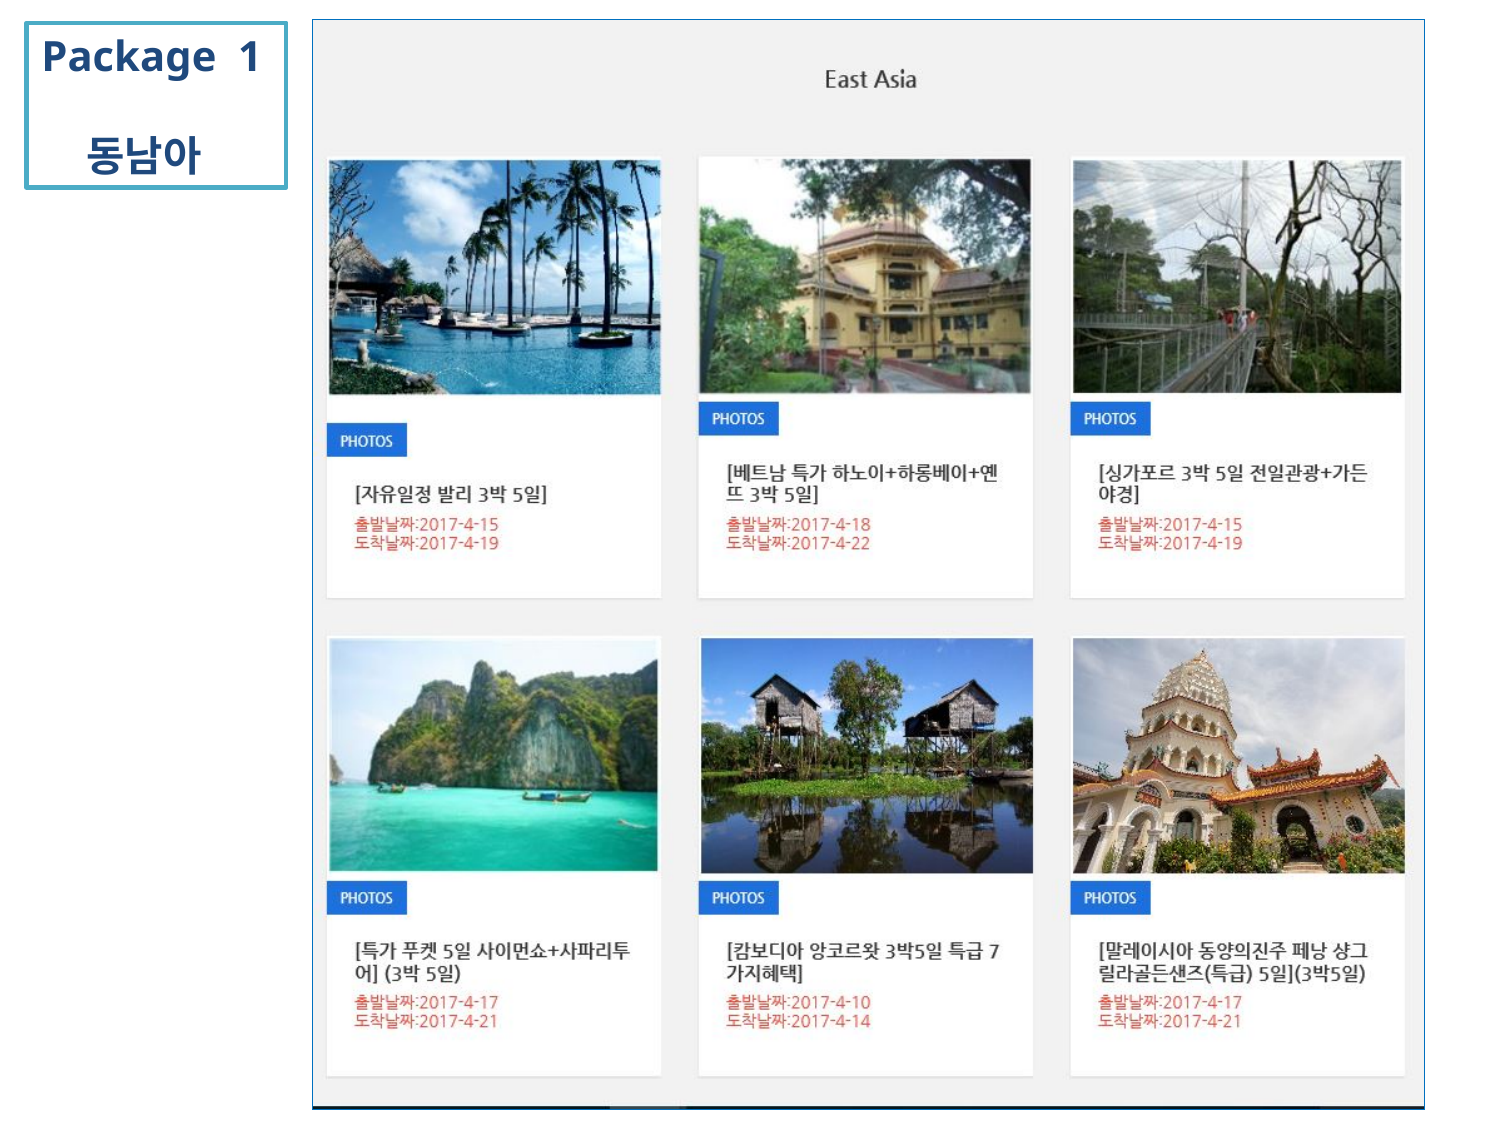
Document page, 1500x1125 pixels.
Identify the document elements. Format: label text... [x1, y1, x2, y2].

picture [312, 18, 1425, 1110]
text_box Package 1 동남아 [24, 21, 288, 190]
